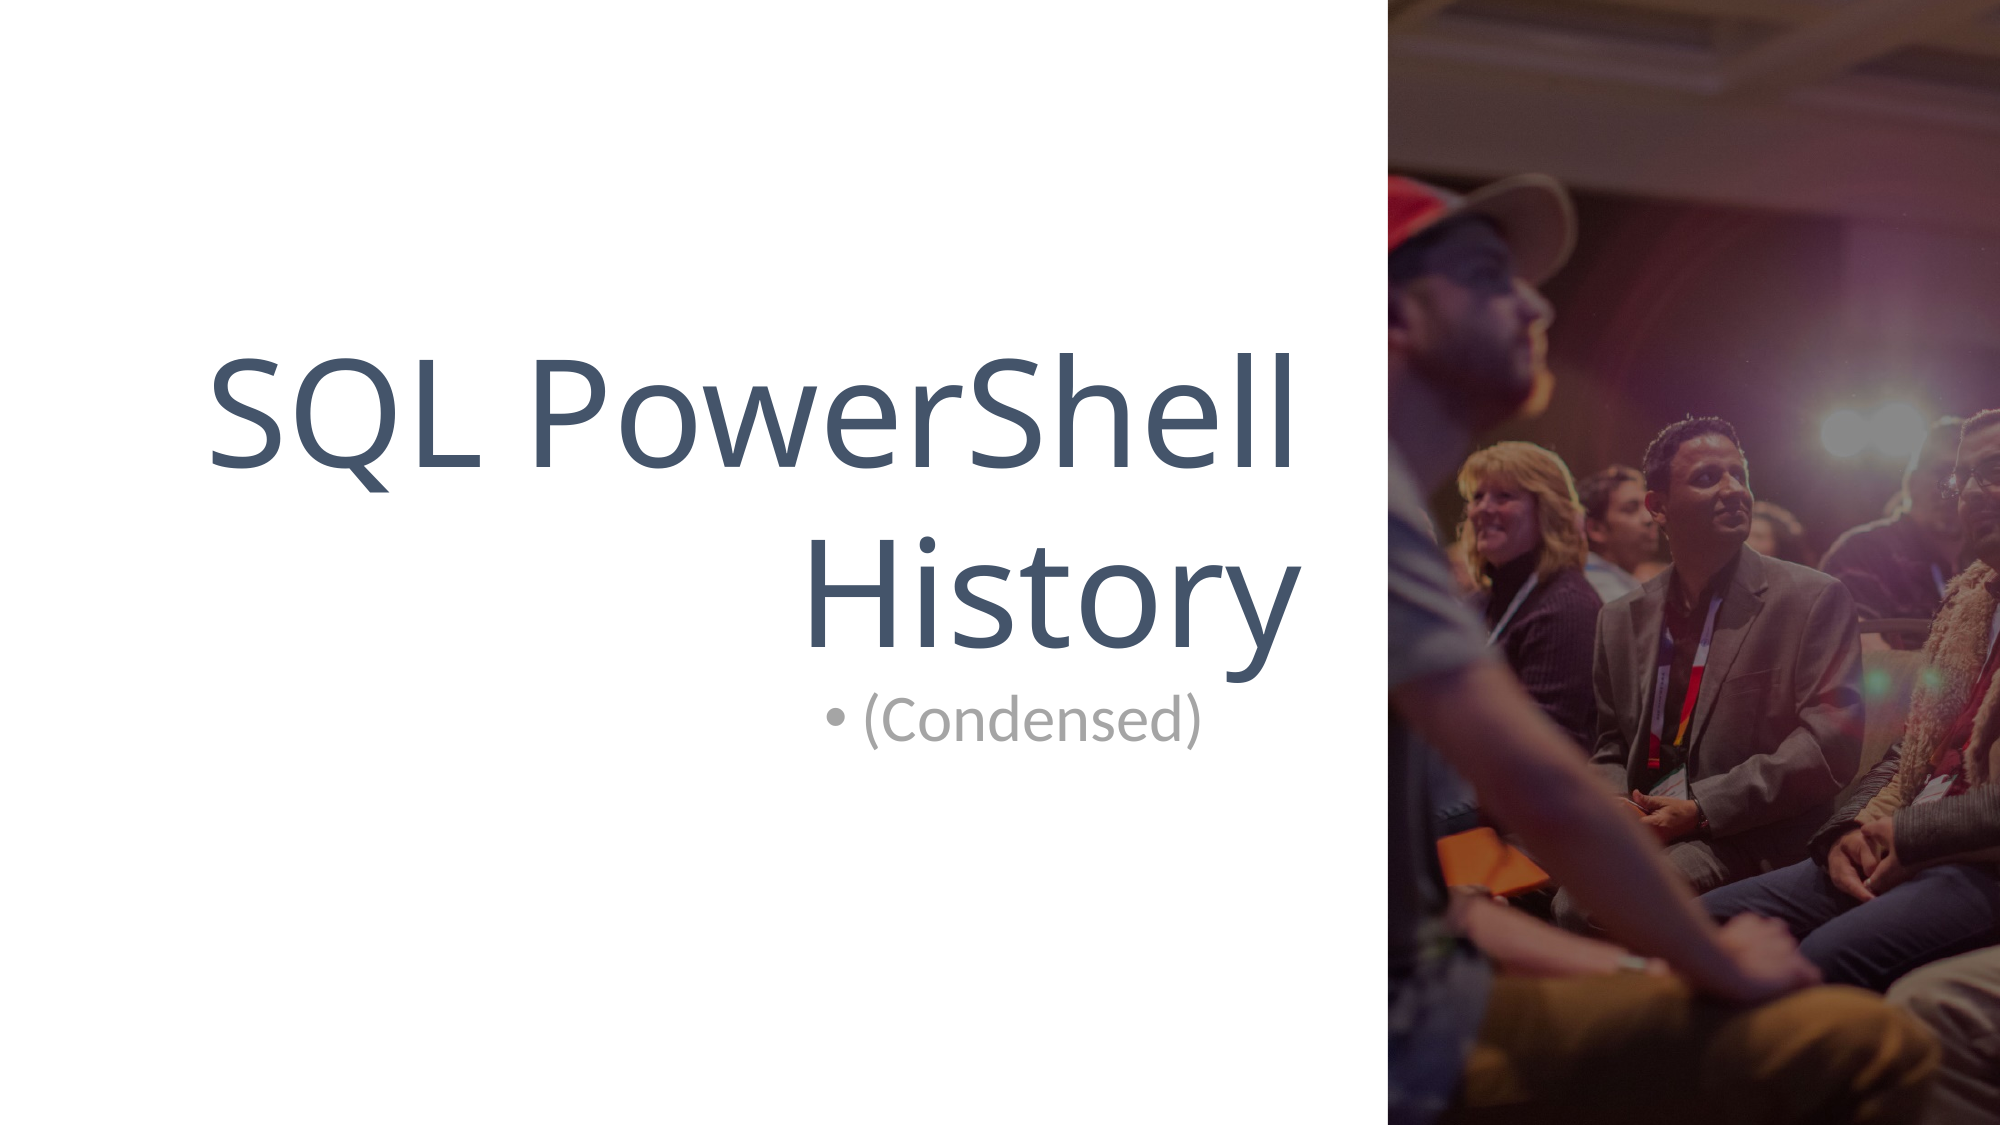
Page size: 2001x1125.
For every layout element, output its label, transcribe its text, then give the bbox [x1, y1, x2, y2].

title SQL PowerShell History [88, 291, 1318, 686]
subtitle (Condensed) [247, 676, 1221, 776]
picture [1387, 0, 2000, 1125]
